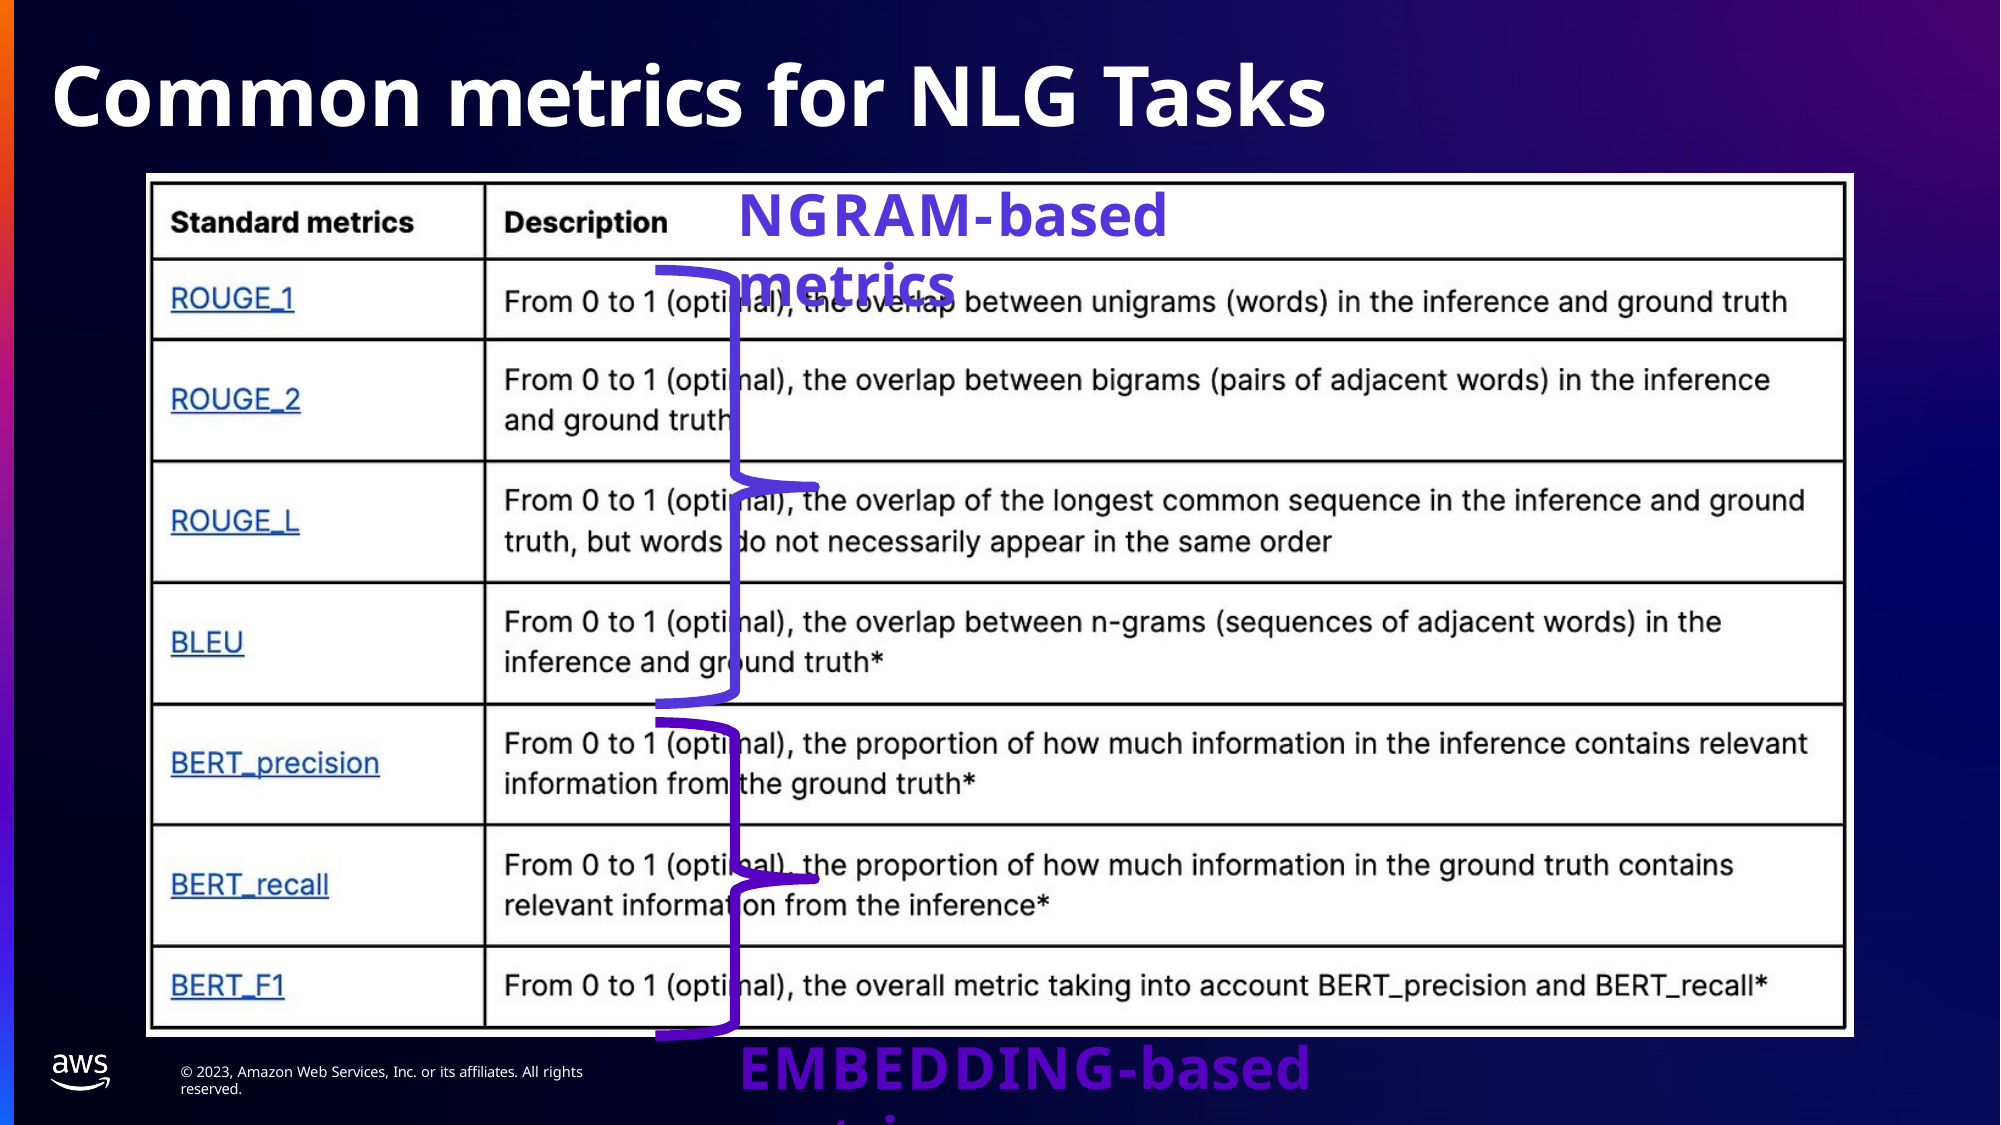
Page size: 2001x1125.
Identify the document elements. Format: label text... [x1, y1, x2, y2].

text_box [146, 173, 1854, 1042]
text_box EMBEDDING-based metrics [736, 1051, 1483, 1125]
title Common metrics for NLG Tasks [47, 41, 1953, 232]
text_box © 2023, Amazon Web Services, Inc. or its affiliates. All rights reserved. [178, 1060, 646, 1098]
picture [0, 0, 2000, 1125]
